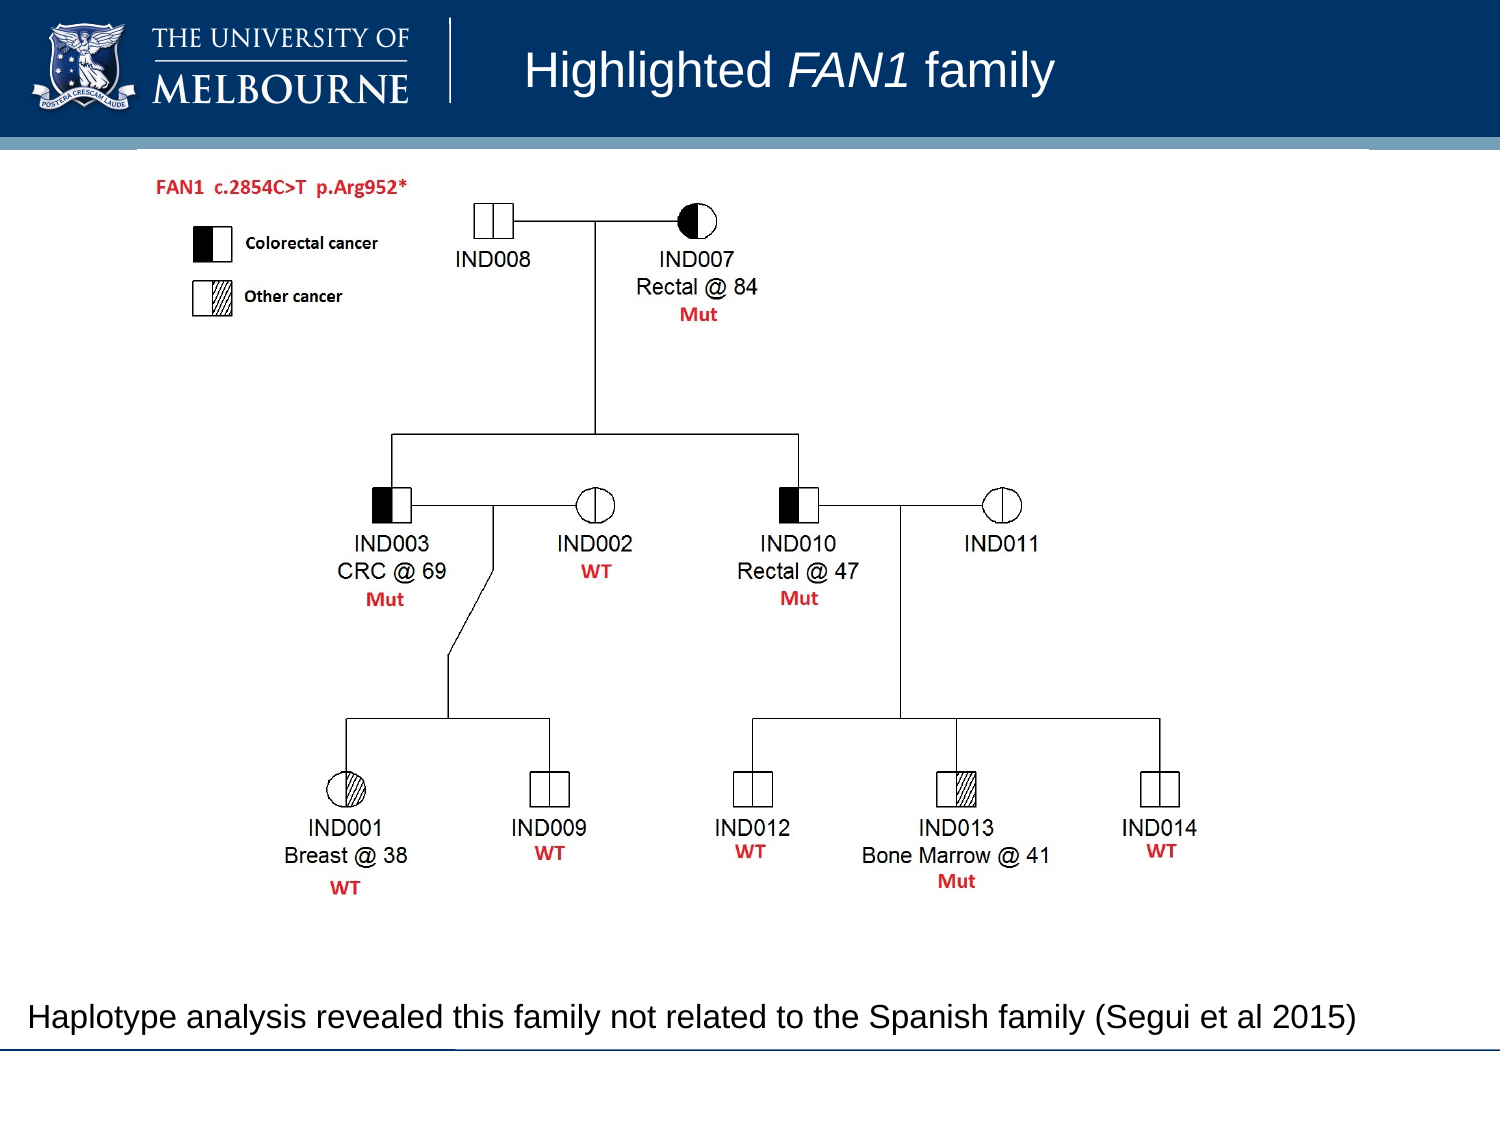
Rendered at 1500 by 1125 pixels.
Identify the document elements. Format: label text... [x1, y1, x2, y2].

text_box Highlighted FAN1 family [509, 29, 1071, 105]
picture [87, 149, 1370, 972]
text_box Haplotype analysis revealed this family not related to the Spanish family (Segui et al 2015) [12, 987, 1413, 1043]
picture [24, 17, 413, 119]
